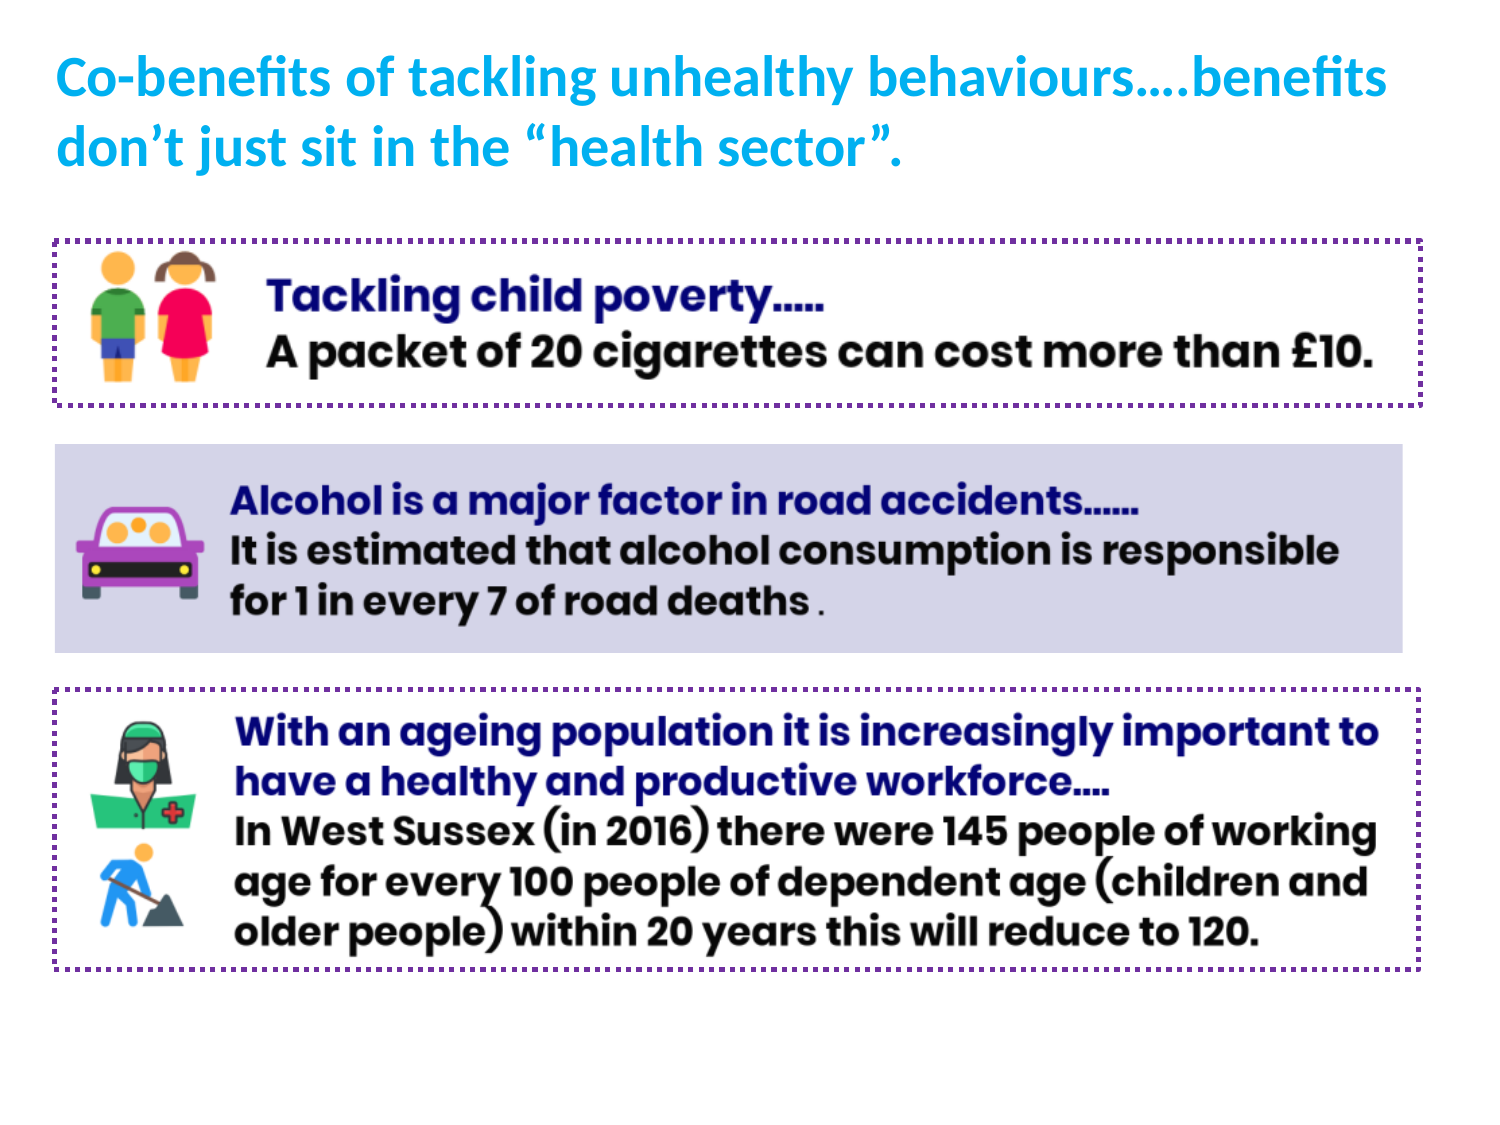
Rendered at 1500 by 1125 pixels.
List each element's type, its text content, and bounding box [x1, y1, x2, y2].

picture [54, 444, 1403, 653]
picture [56, 692, 1417, 968]
picture [56, 243, 1419, 403]
text_box Co-benefits of tackling unhealthy behaviours….benefits don’t just sit in the “health sector”. [41, 30, 1459, 186]
